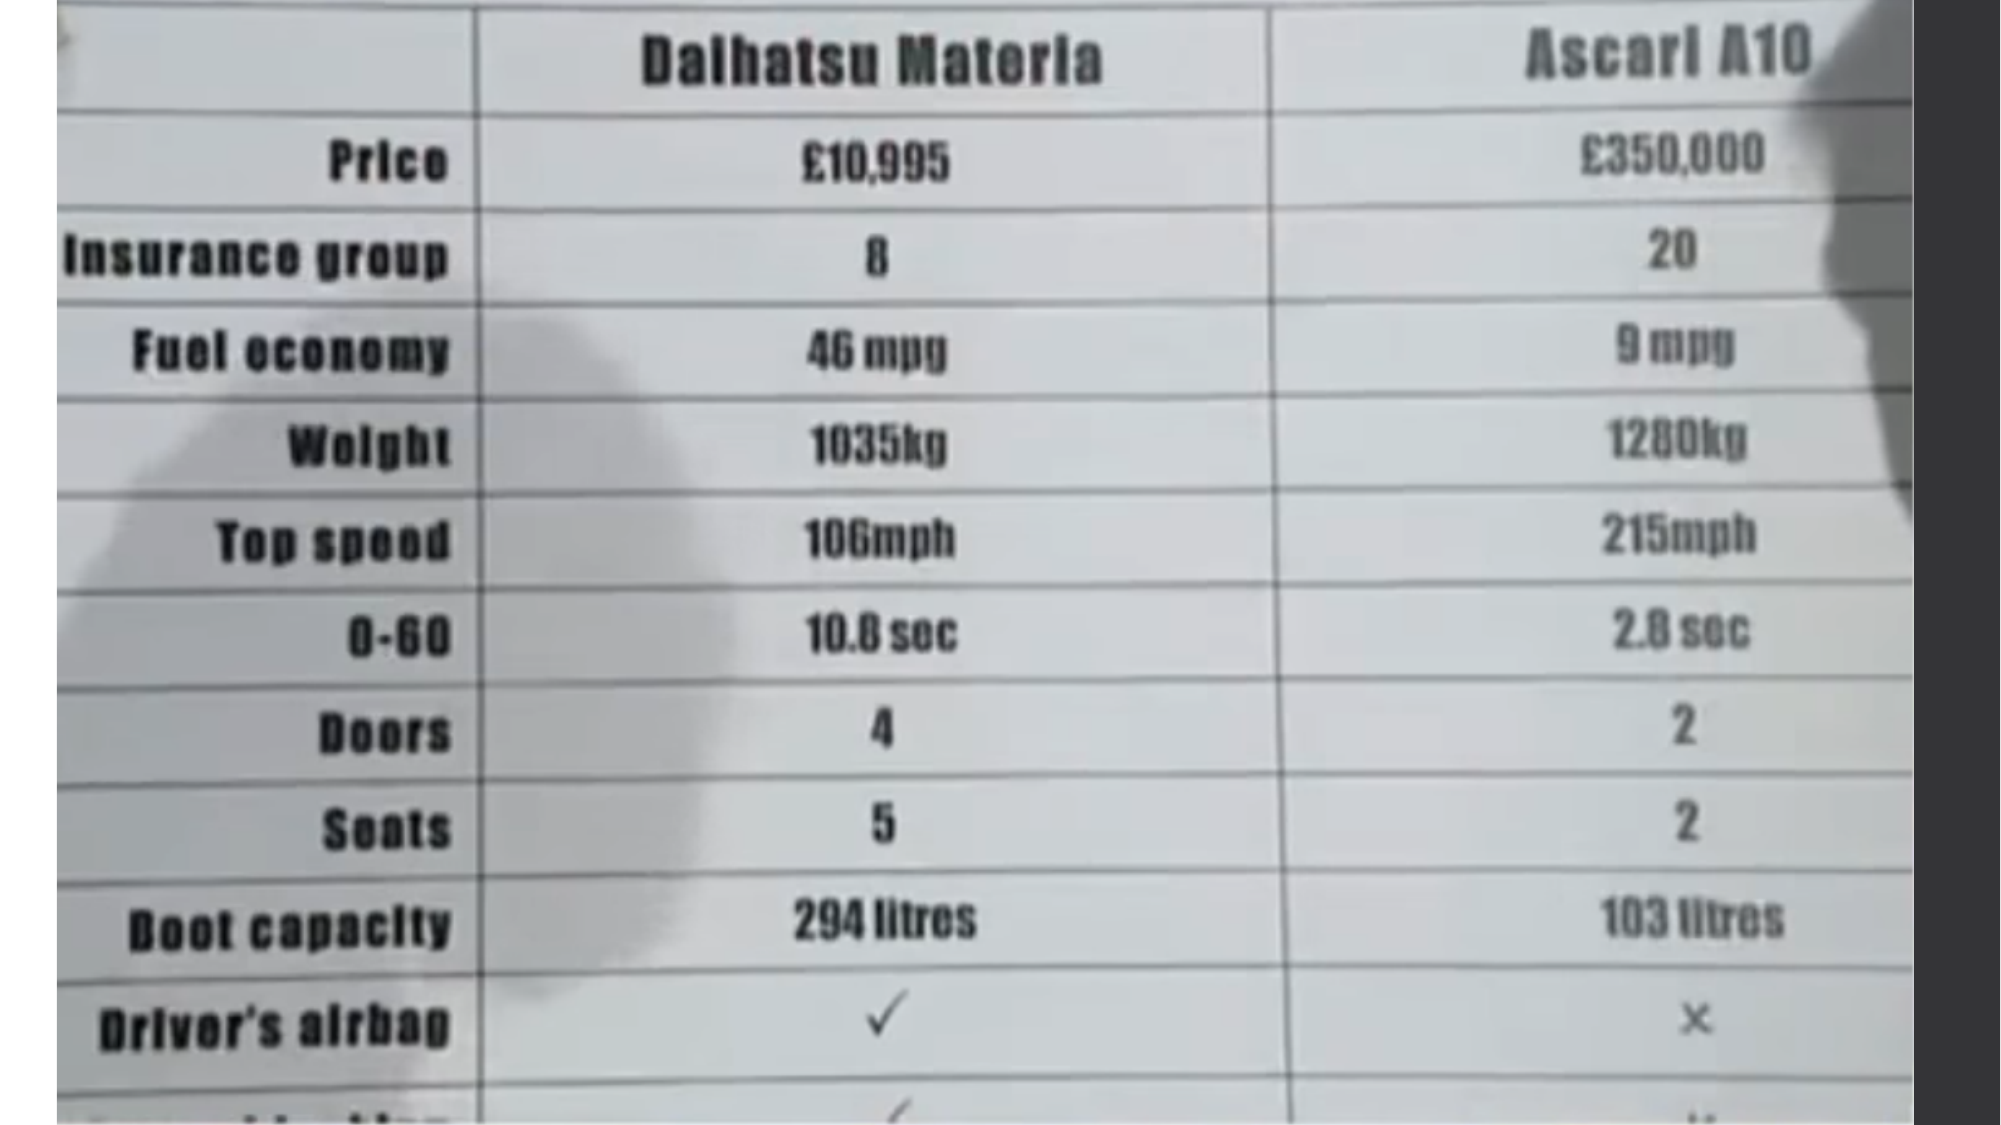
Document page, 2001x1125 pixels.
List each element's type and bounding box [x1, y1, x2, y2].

list [56, 0, 1915, 1125]
